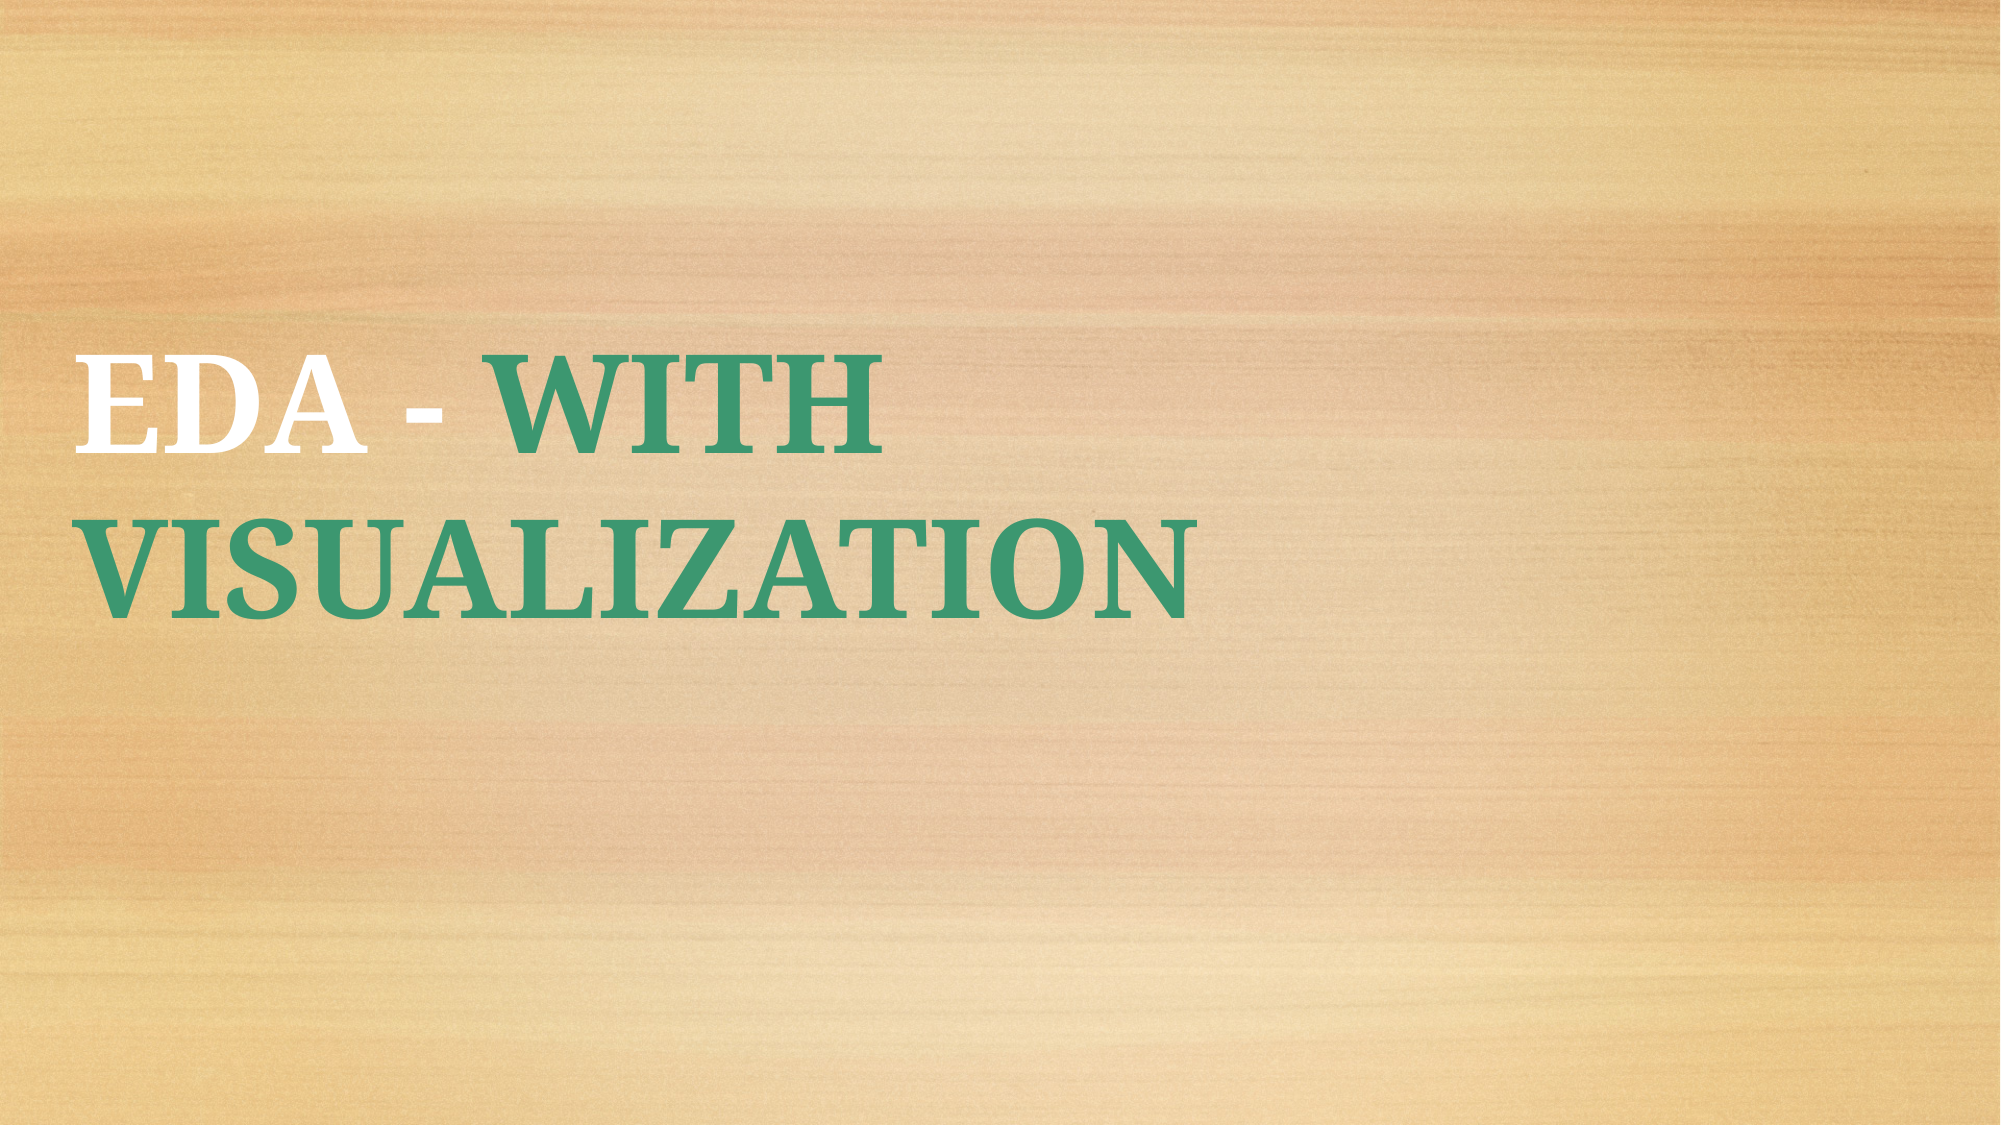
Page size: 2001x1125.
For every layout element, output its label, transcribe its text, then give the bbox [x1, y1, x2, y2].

title EDA - WITH VISUALIZATION [66, 479, 1934, 646]
picture [0, 0, 2001, 1125]
